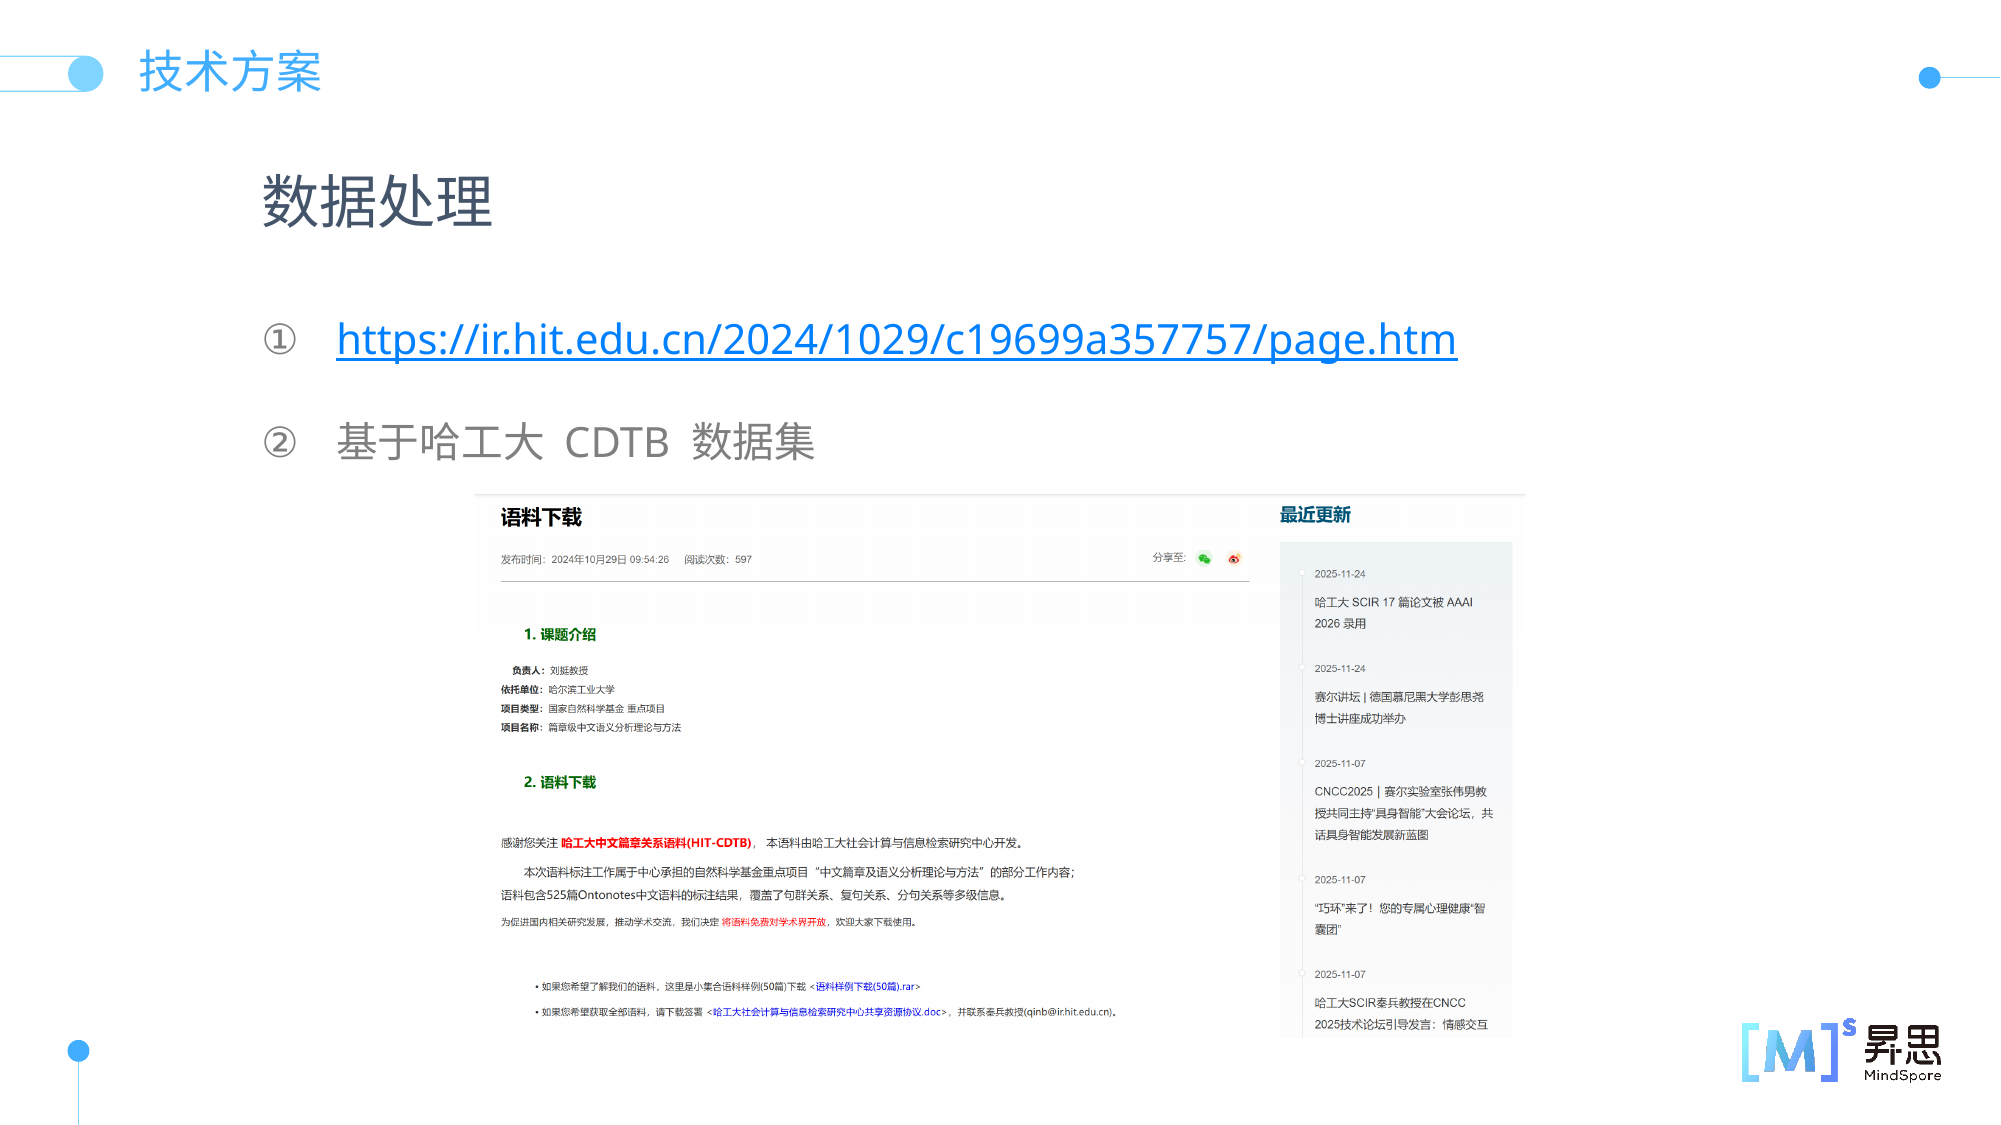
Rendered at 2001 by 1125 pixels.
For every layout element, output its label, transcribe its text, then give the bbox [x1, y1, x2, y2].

list 技术方案 [124, 42, 1305, 114]
picture [474, 494, 1526, 1038]
list 数据处理 [246, 165, 547, 256]
list https://ir.hit.edu.cn/2024/1029/c19699a357757/page.htm 基于哈工大 CDTB 数据集 [246, 277, 1538, 473]
picture [1742, 1018, 1941, 1083]
